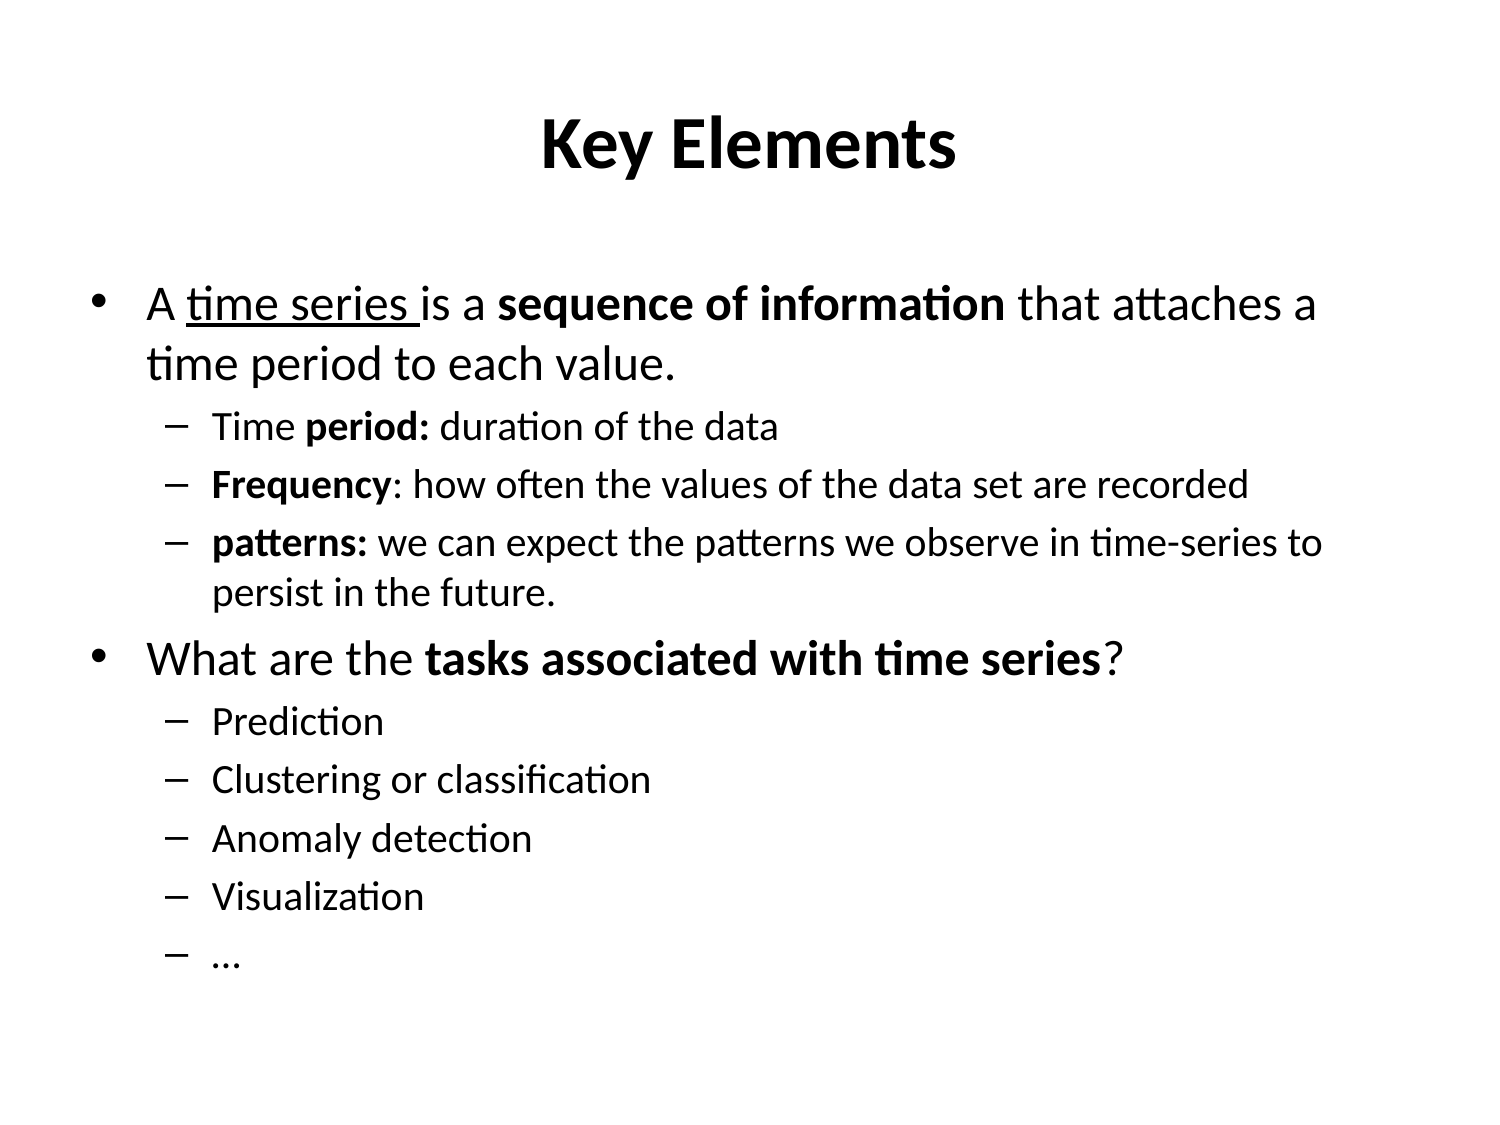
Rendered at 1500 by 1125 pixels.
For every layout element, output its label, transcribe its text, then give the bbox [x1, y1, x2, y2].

title Key Elements [75, 45, 1425, 233]
list A time series is a sequence of information that attaches a time period to each value. Time period: duration of the data Frequency: how often the values of the data set are recorded patterns: we can expect the patterns we observe in time-series to persist in the future. What are the tasks associated with time series? Prediction Clustering or classification Anomaly detection Visualization … [75, 262, 1425, 1005]
